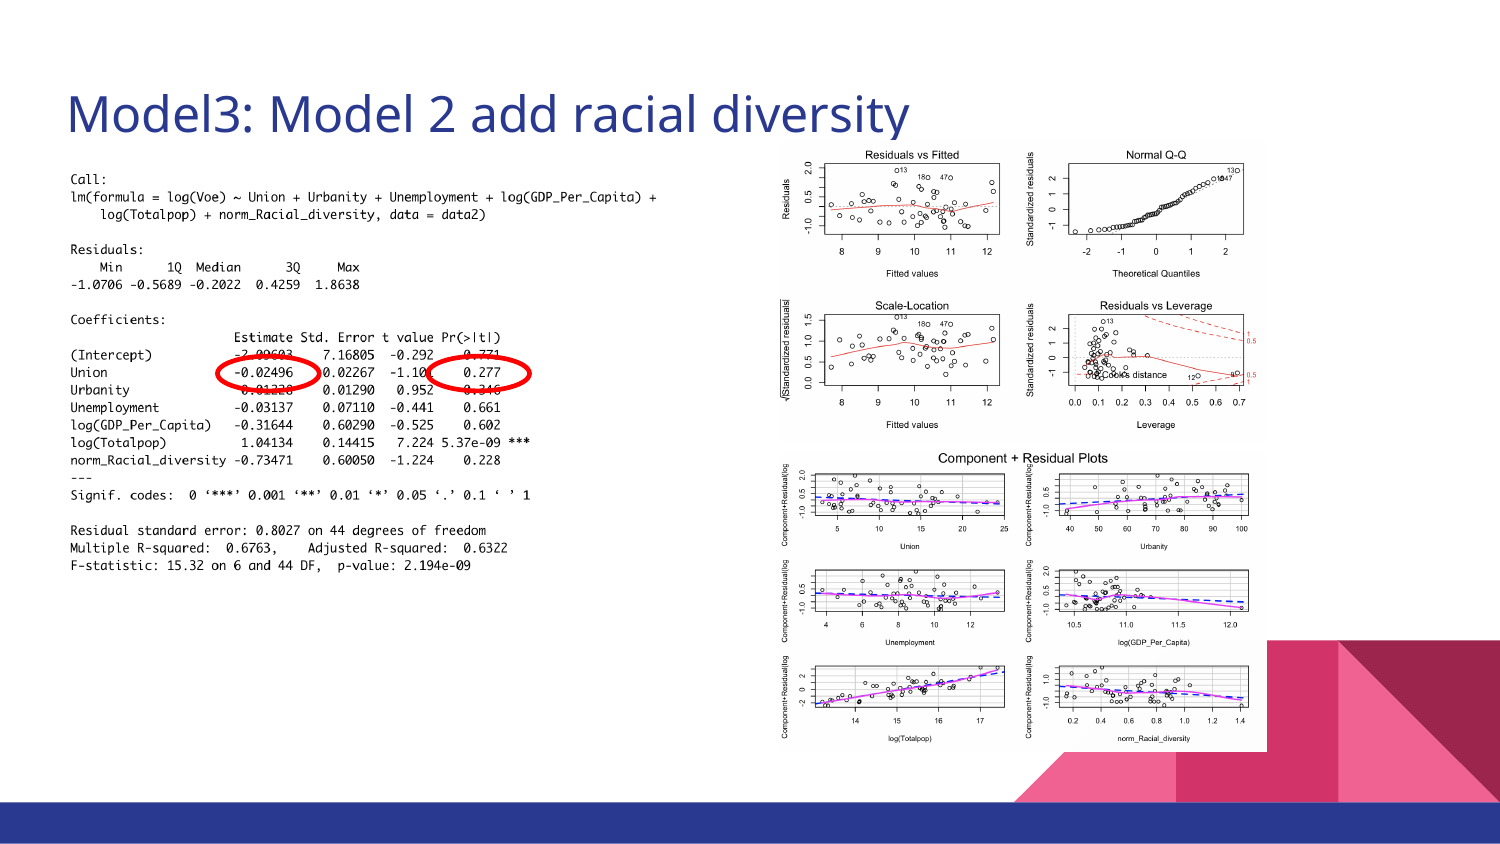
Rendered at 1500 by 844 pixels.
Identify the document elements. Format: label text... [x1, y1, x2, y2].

picture [778, 450, 1267, 753]
picture [778, 140, 1267, 442]
title Model3: Model 2 add racial diversity [51, 67, 1449, 167]
picture [63, 166, 681, 581]
